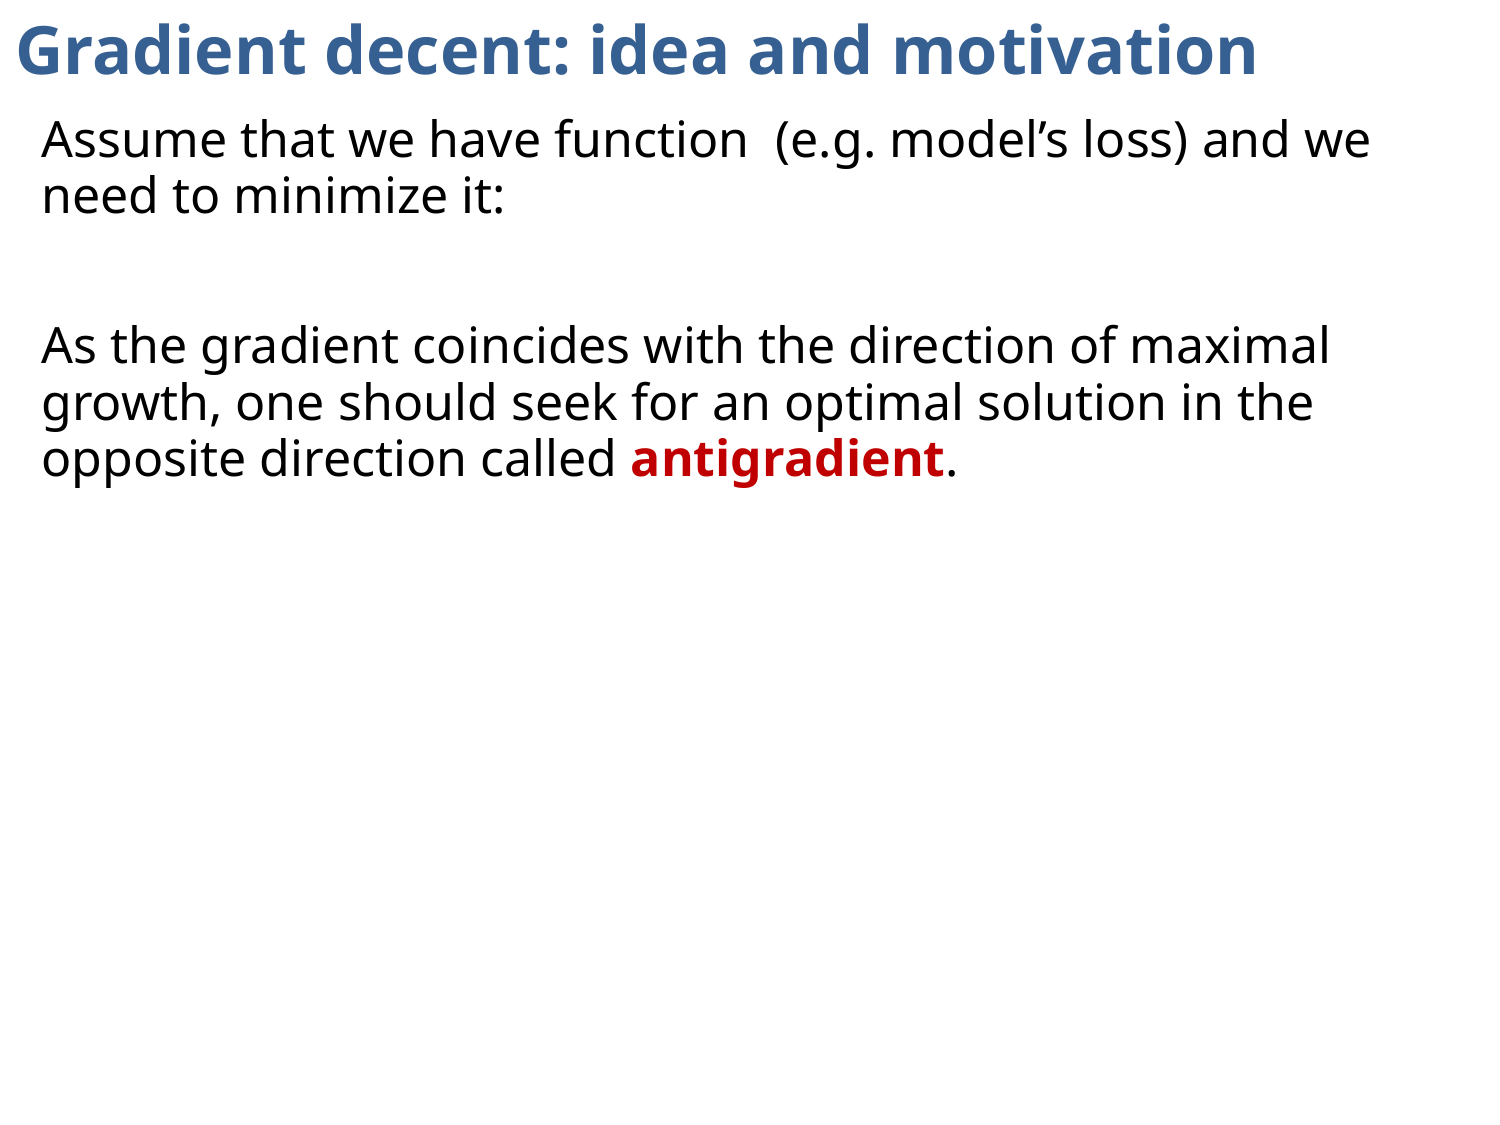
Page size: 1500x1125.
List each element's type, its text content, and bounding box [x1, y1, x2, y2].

title Gradient decent: idea and motivation [0, 0, 1500, 102]
